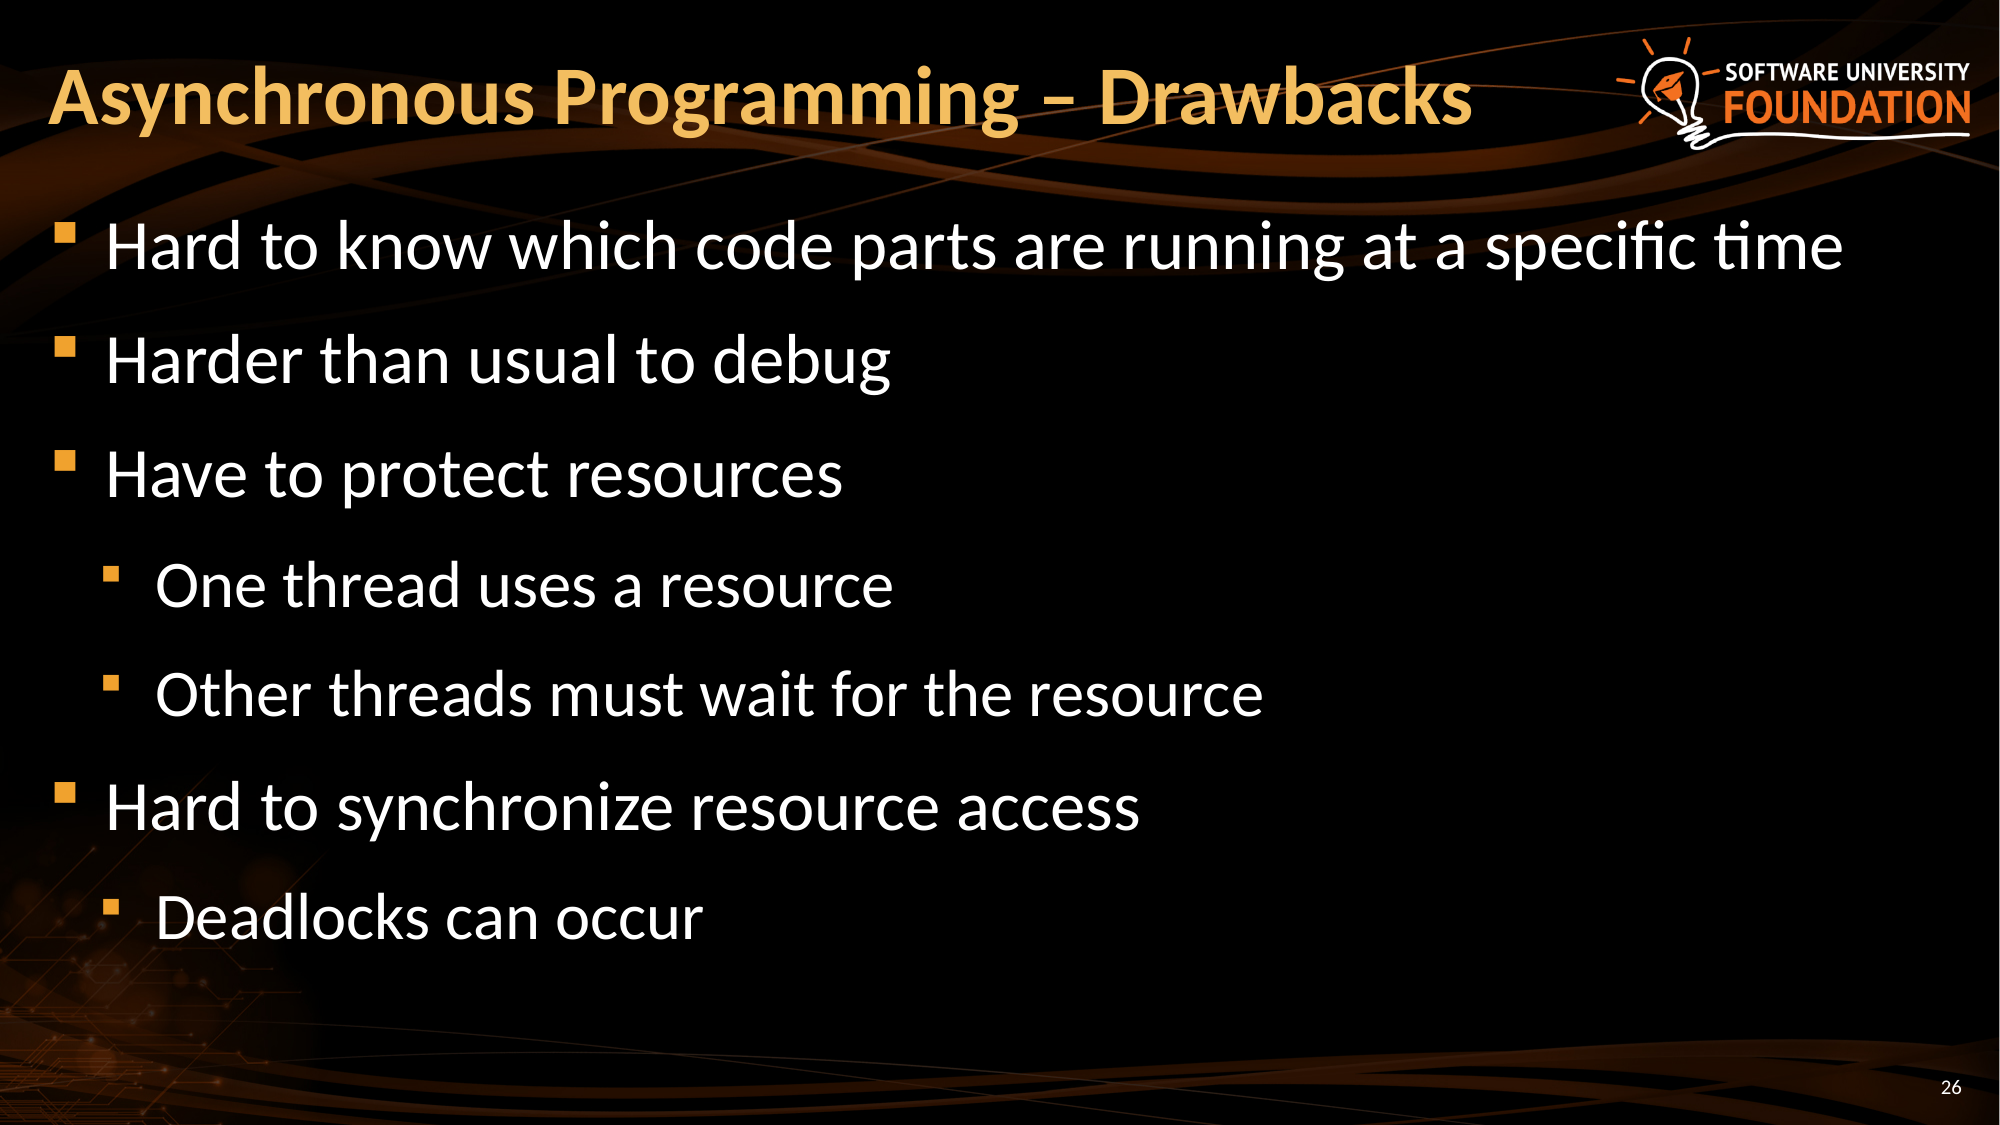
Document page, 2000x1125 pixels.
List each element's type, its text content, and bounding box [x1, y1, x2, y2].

title Asynchronous Programming – Drawbacks [30, 6, 1602, 189]
list Hard to know which code parts are running at a specific time Harder than usual to debug Have to protect resources One thread uses a resource Other threads must wait for the resource Hard to synchronize resource access Deadlocks can occur [31, 188, 1968, 1103]
picture [0, 0, 2000, 1125]
